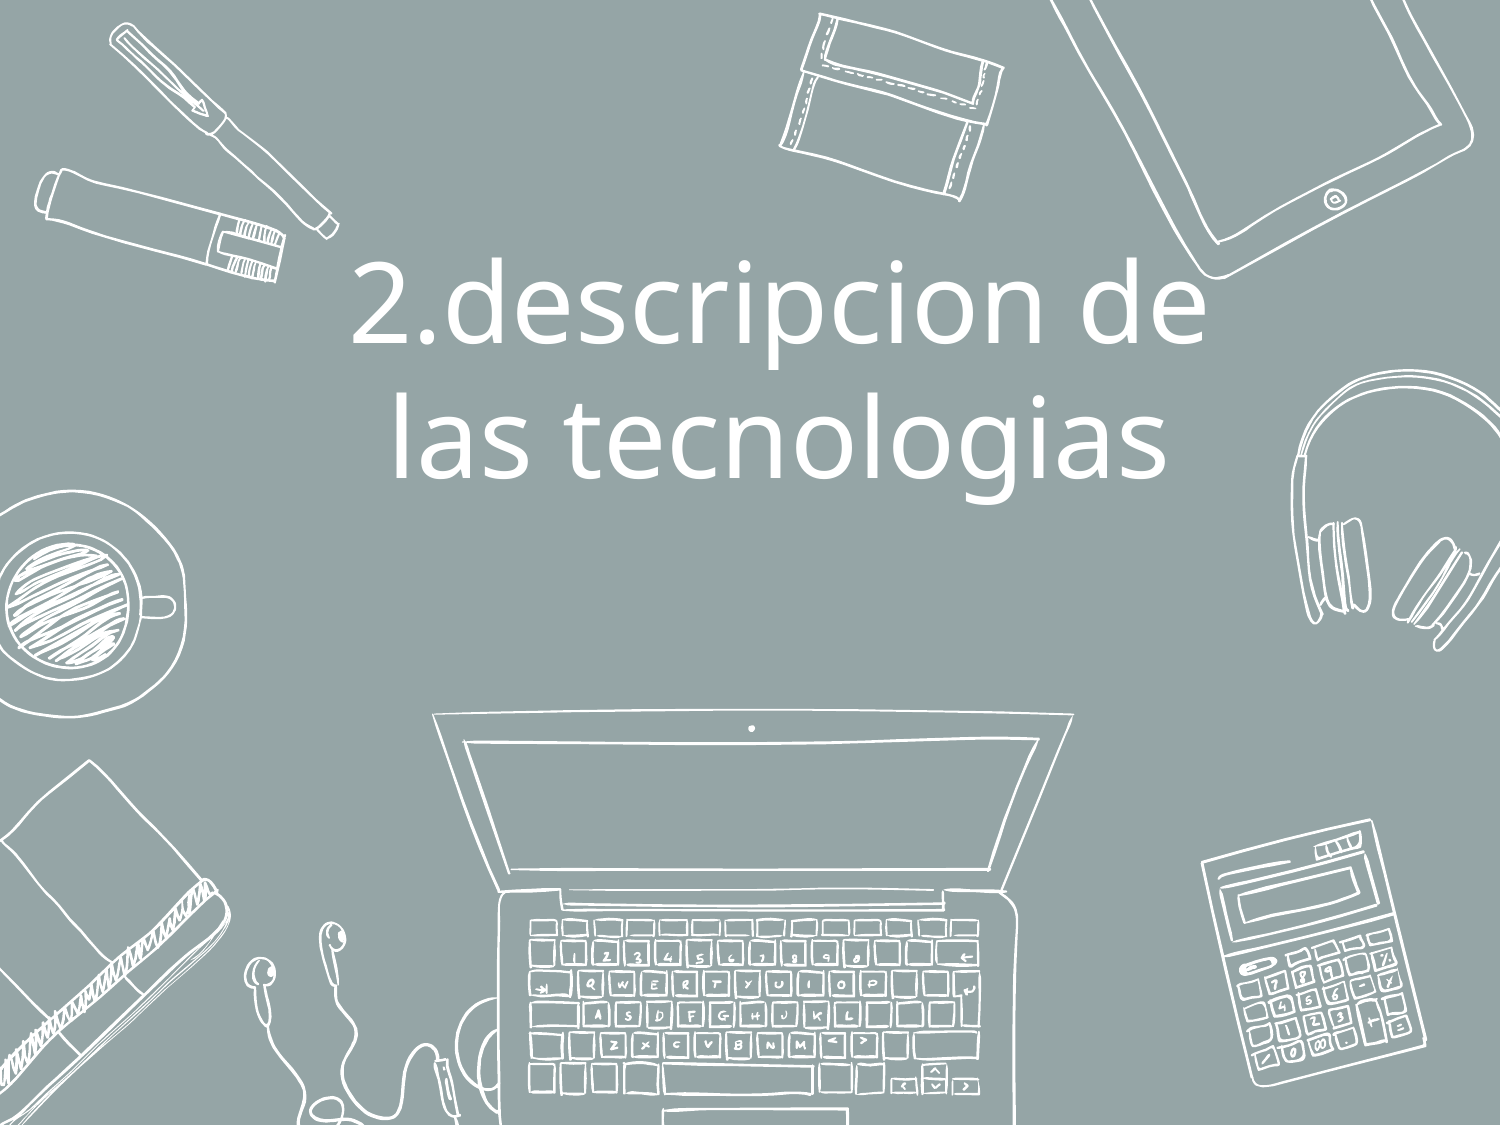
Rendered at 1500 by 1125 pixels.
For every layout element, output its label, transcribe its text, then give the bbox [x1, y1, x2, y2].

title 2.descripcion de las tecnologias [253, 397, 1306, 651]
